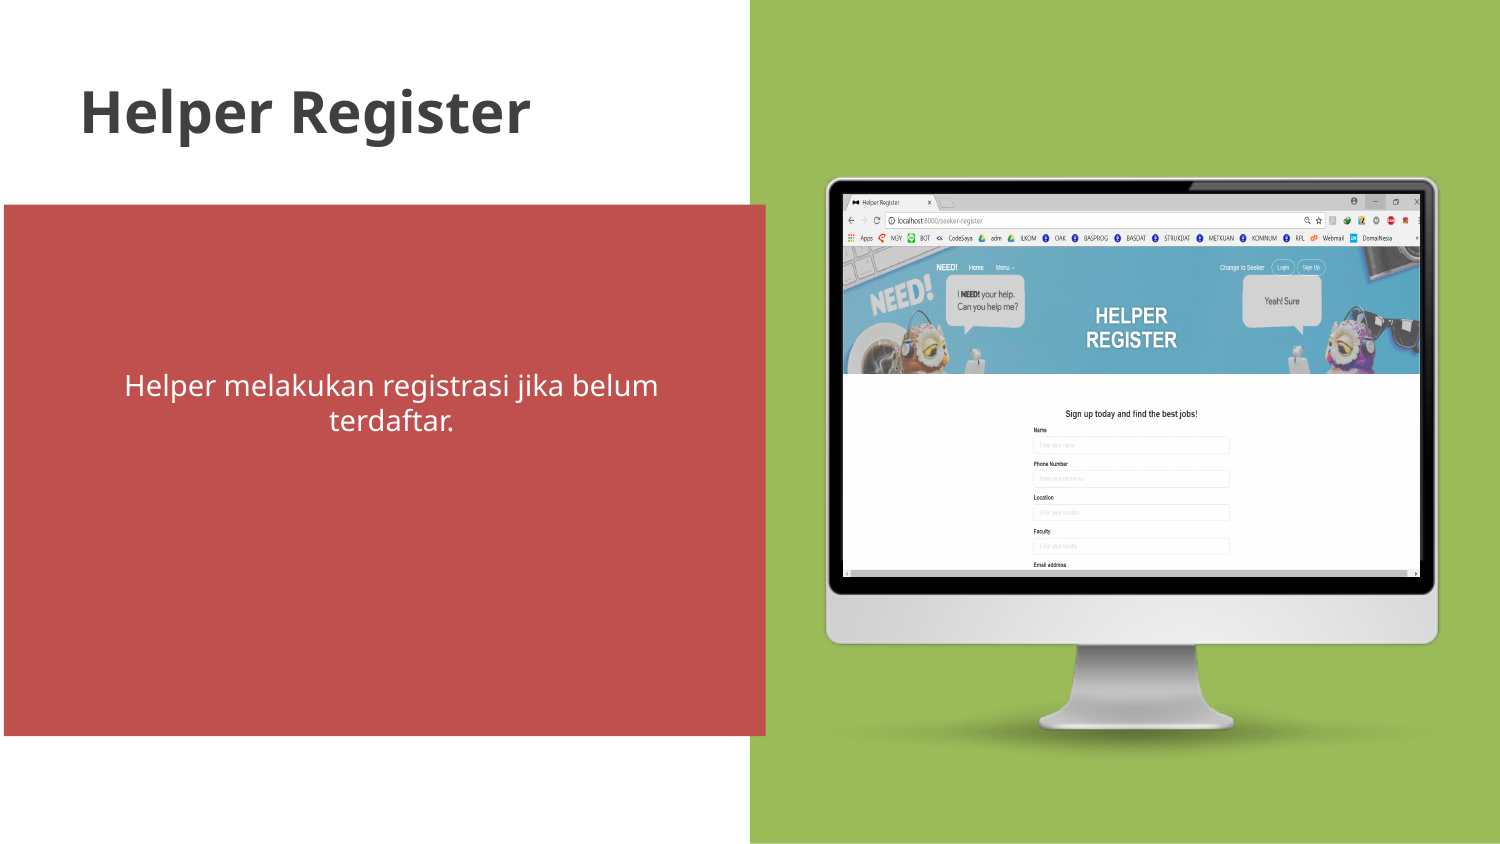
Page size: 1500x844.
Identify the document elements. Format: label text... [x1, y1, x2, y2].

picture [819, 173, 1446, 763]
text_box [63, 331, 737, 446]
text_box [2, 202, 768, 738]
text_box Helper Register [64, 67, 668, 153]
